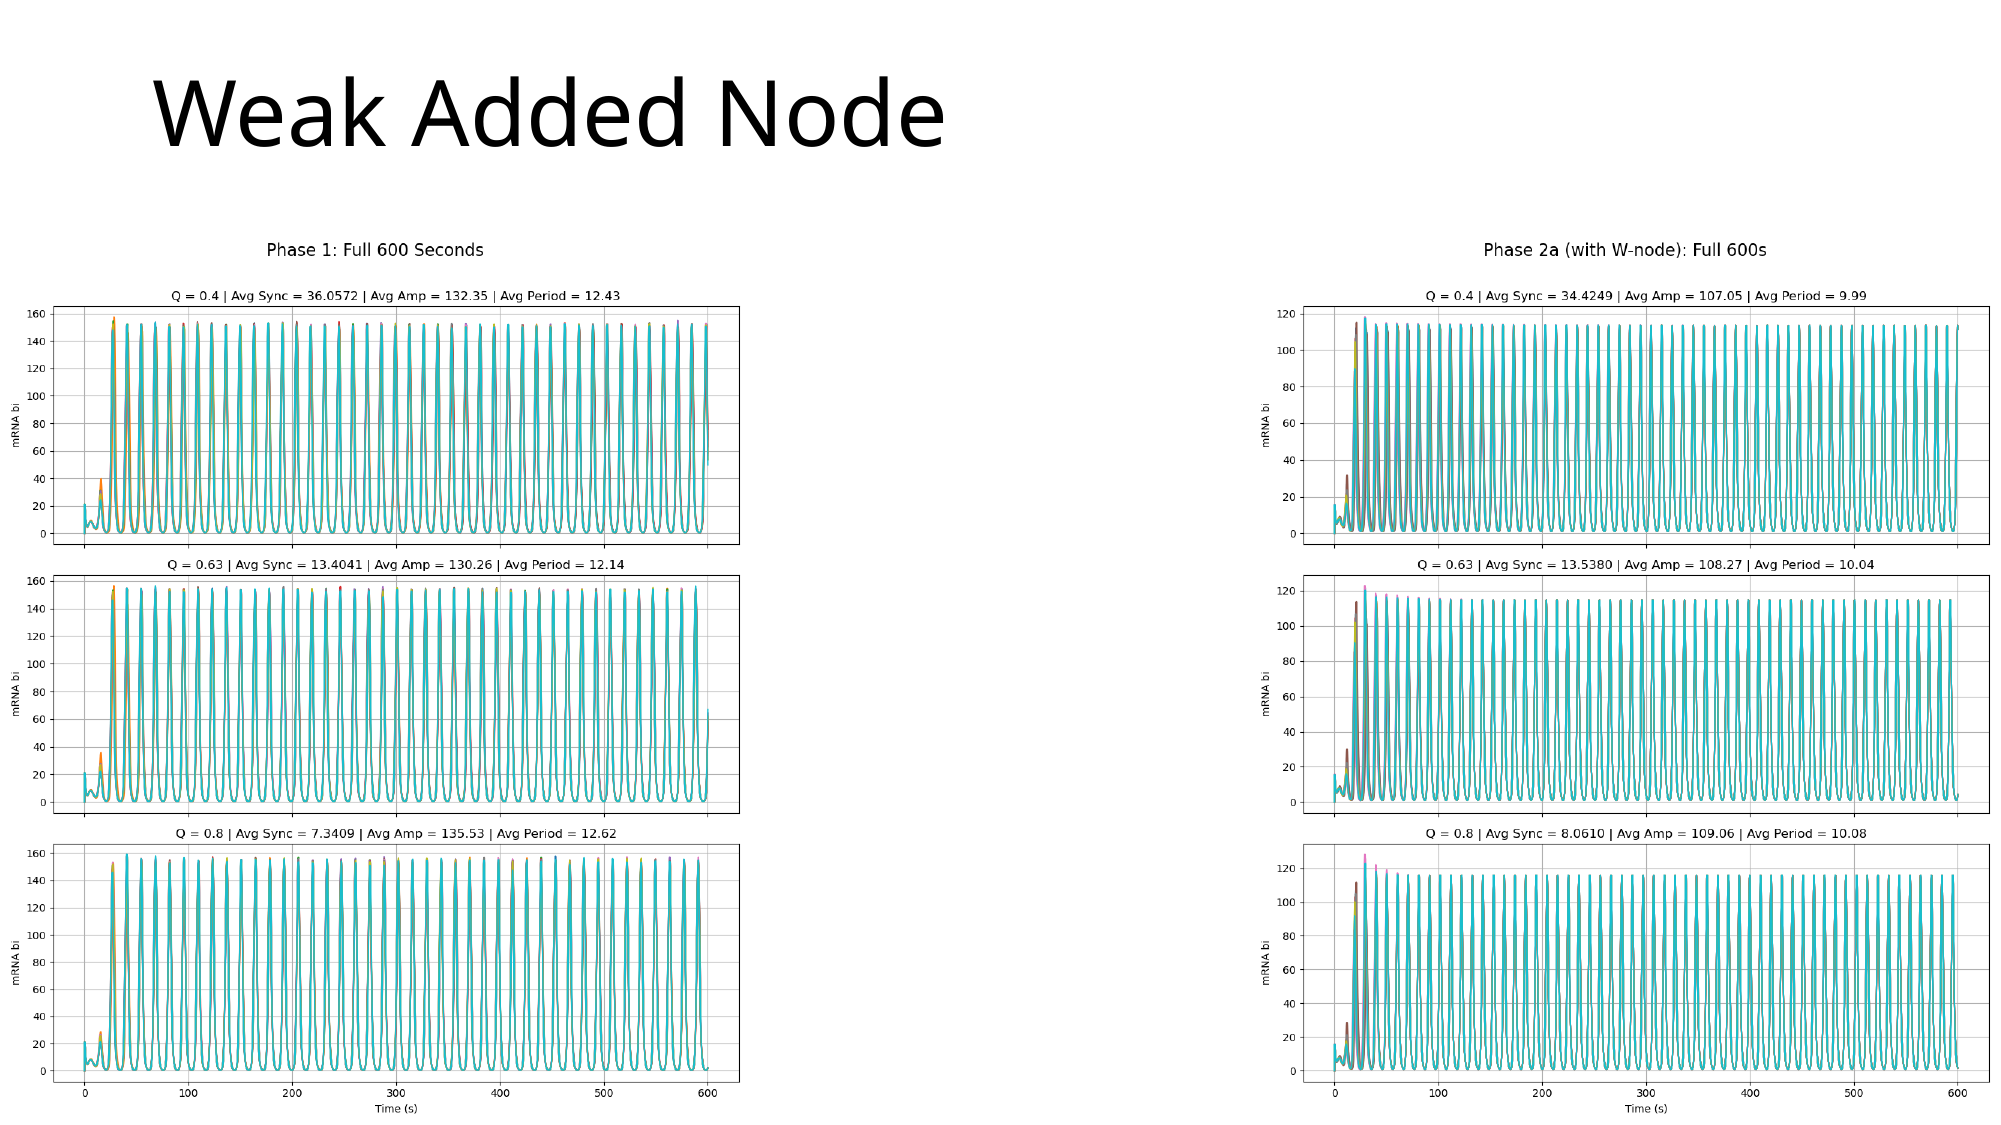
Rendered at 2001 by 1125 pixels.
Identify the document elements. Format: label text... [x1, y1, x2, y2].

text_box Weak Added Node [137, 59, 1863, 278]
picture [1249, 224, 2000, 1125]
picture [0, 224, 751, 1125]
